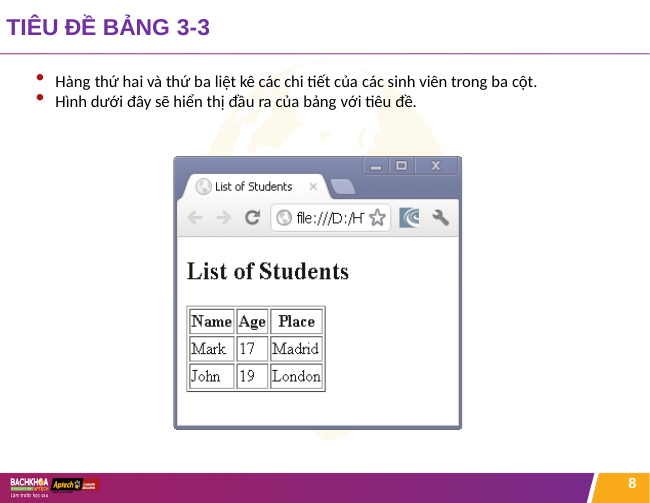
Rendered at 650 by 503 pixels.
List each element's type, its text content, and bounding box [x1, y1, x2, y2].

text_box Hàng thứ hai và thứ ba liệt kê các chi tiết của các sinh viên trong ba cột. Hình dưới đây sẽ hiển thị đầu ra của bảng với tiêu đề. [34, 69, 544, 111]
text_box [0, 0, 5, 61]
picture [0, 61, 650, 503]
title TIÊU ĐỀ BẢNG 3-3 [5, 0, 253, 68]
slide_number 8 [617, 340, 646, 503]
text_box [173, 156, 463, 430]
text_box [253, 0, 650, 61]
